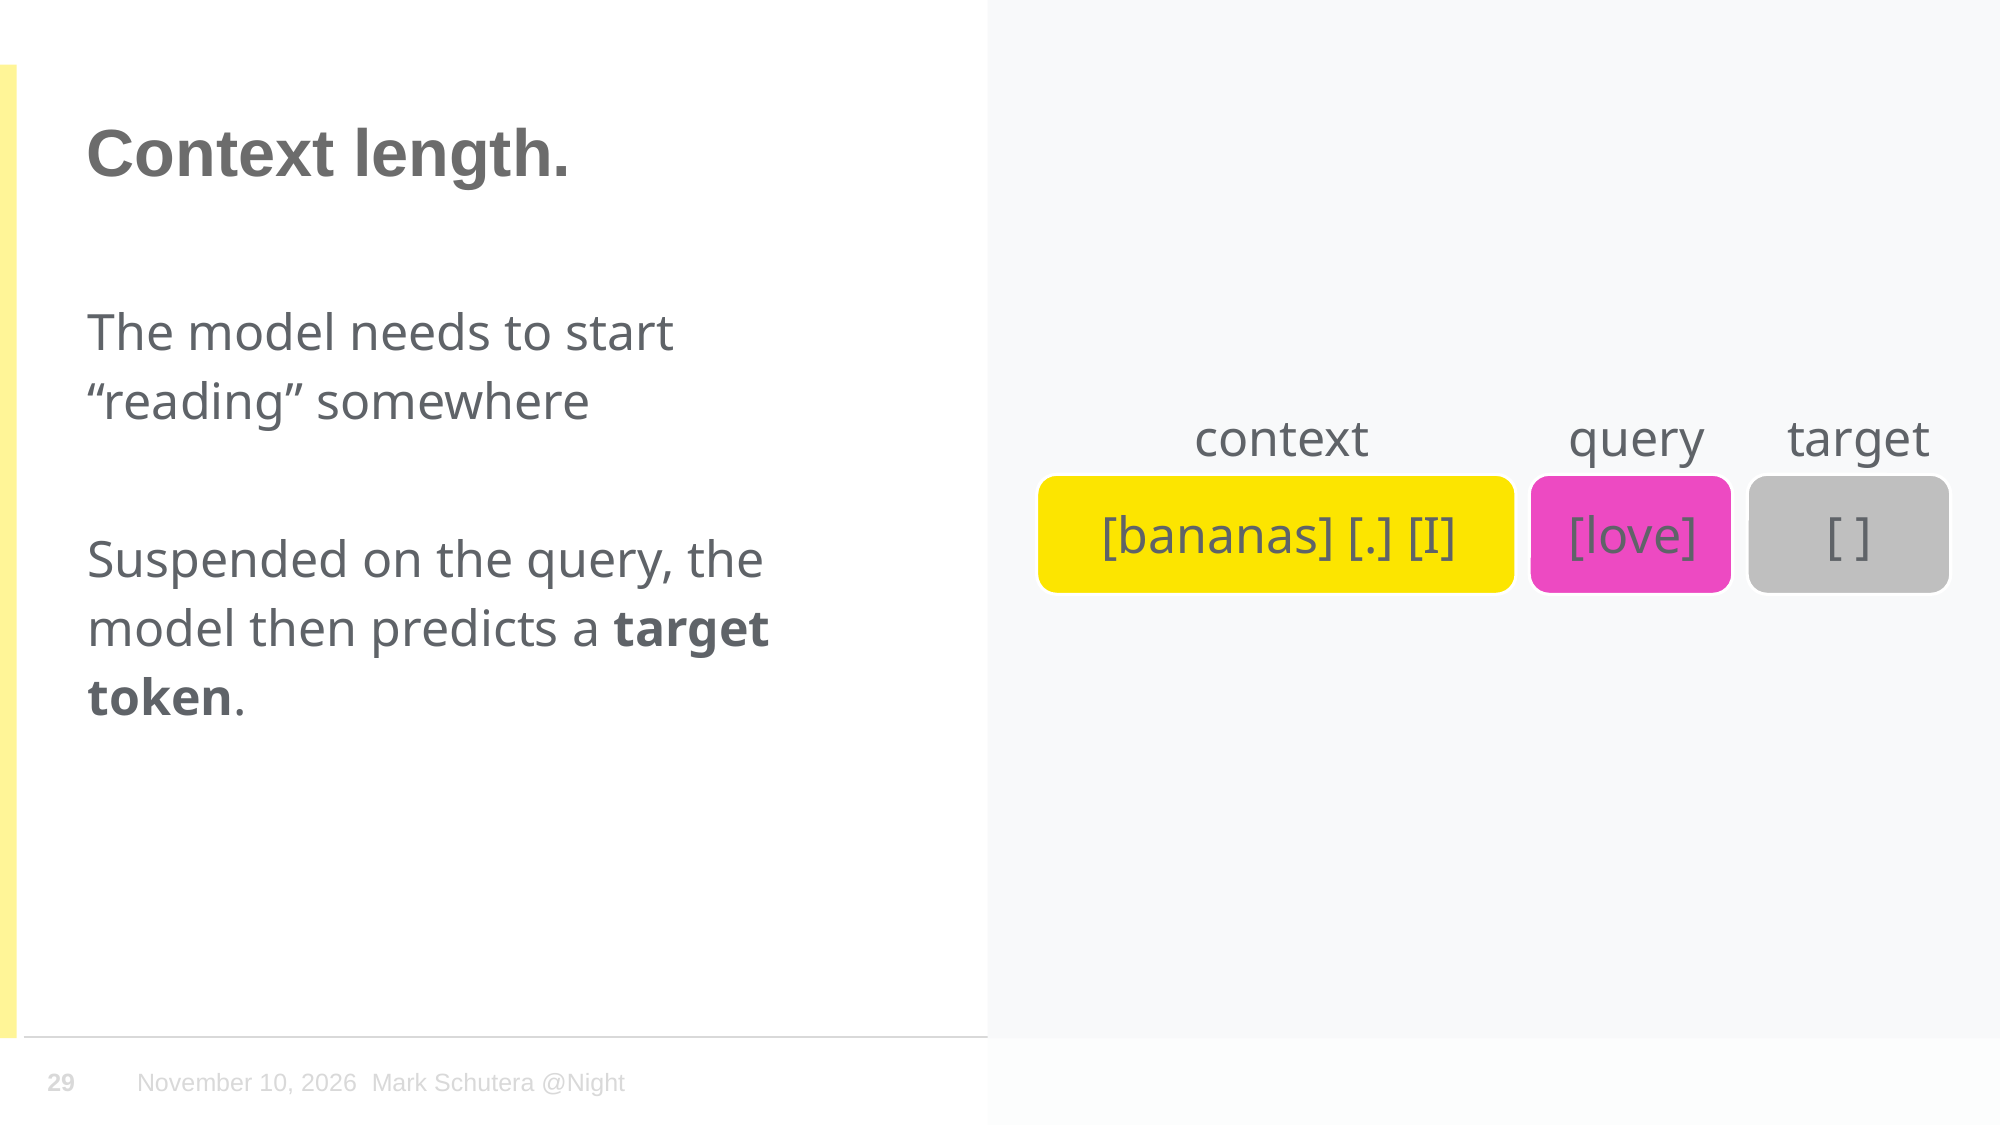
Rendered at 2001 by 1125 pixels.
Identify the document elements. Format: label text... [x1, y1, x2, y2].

text_box [1035, 472, 1518, 596]
text_box [1527, 472, 1735, 596]
text_box query [1554, 398, 1733, 474]
text_box [1745, 472, 1953, 596]
text_box [love] [1554, 496, 1733, 572]
text_box [bananas] [.] [I] [1086, 496, 1514, 572]
list The model needs to start “reading” somewhere Suspended on the query, the model then predicts a target token. [87, 291, 784, 1014]
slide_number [137, 1038, 362, 1125]
text_box target [1772, 398, 1964, 474]
text_box [ ] [1772, 496, 1926, 572]
slide_number 29 [47, 1038, 119, 1125]
text_box context [1179, 398, 1421, 474]
title Context length. [86, 64, 1000, 191]
